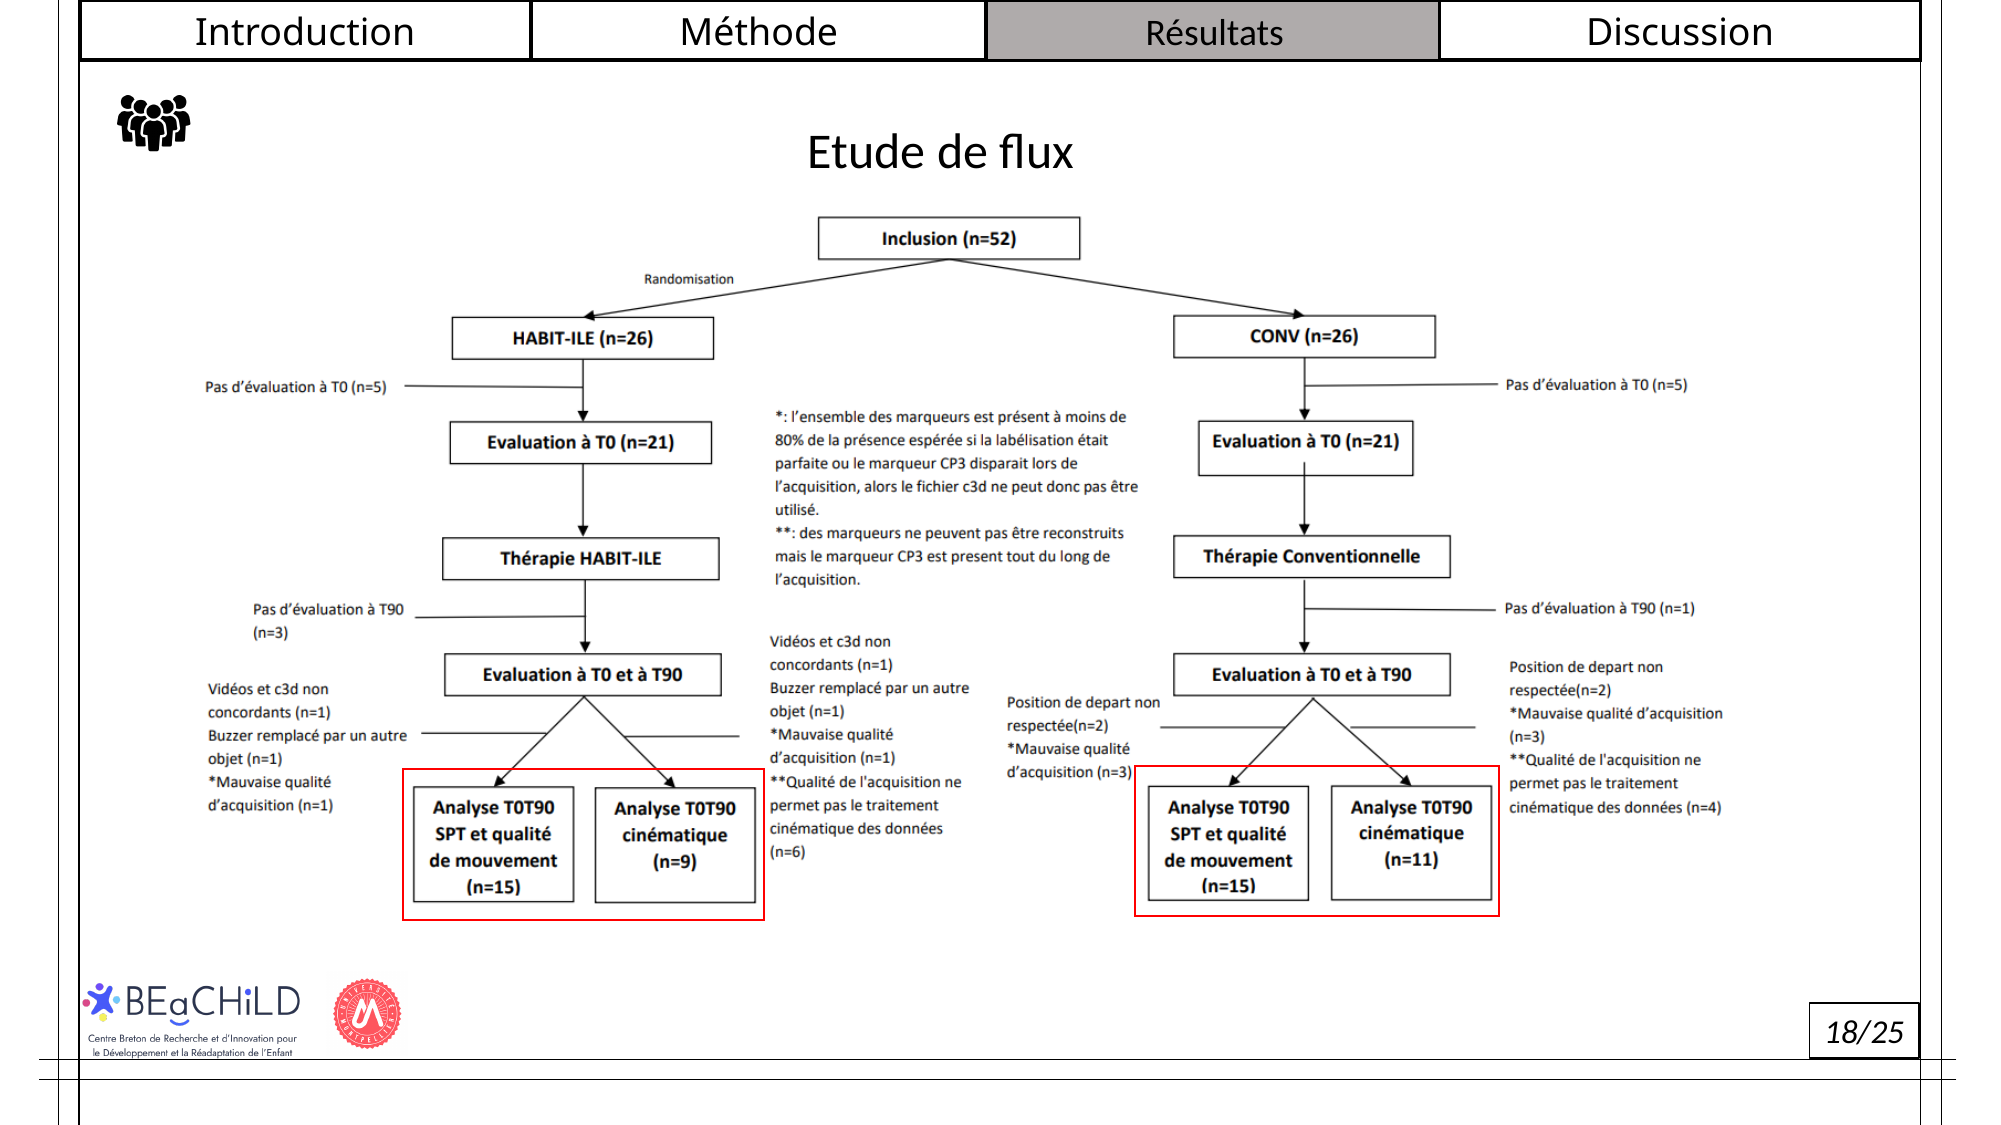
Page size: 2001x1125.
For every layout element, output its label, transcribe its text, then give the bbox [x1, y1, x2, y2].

text_box Etude de flux [656, 111, 1226, 186]
picture [326, 971, 408, 1056]
text_box [402, 910, 765, 921]
picture [190, 214, 1735, 910]
text_box Discussion [1439, 0, 1920, 61]
picture [71, 972, 311, 1069]
text_box Résultats [986, 0, 1439, 61]
text_box [1134, 910, 1500, 917]
picture [115, 85, 192, 161]
text_box Introduction [80, 0, 531, 61]
text_box Méthode [531, 0, 986, 60]
text_box 18/25 [1809, 1003, 1920, 1058]
